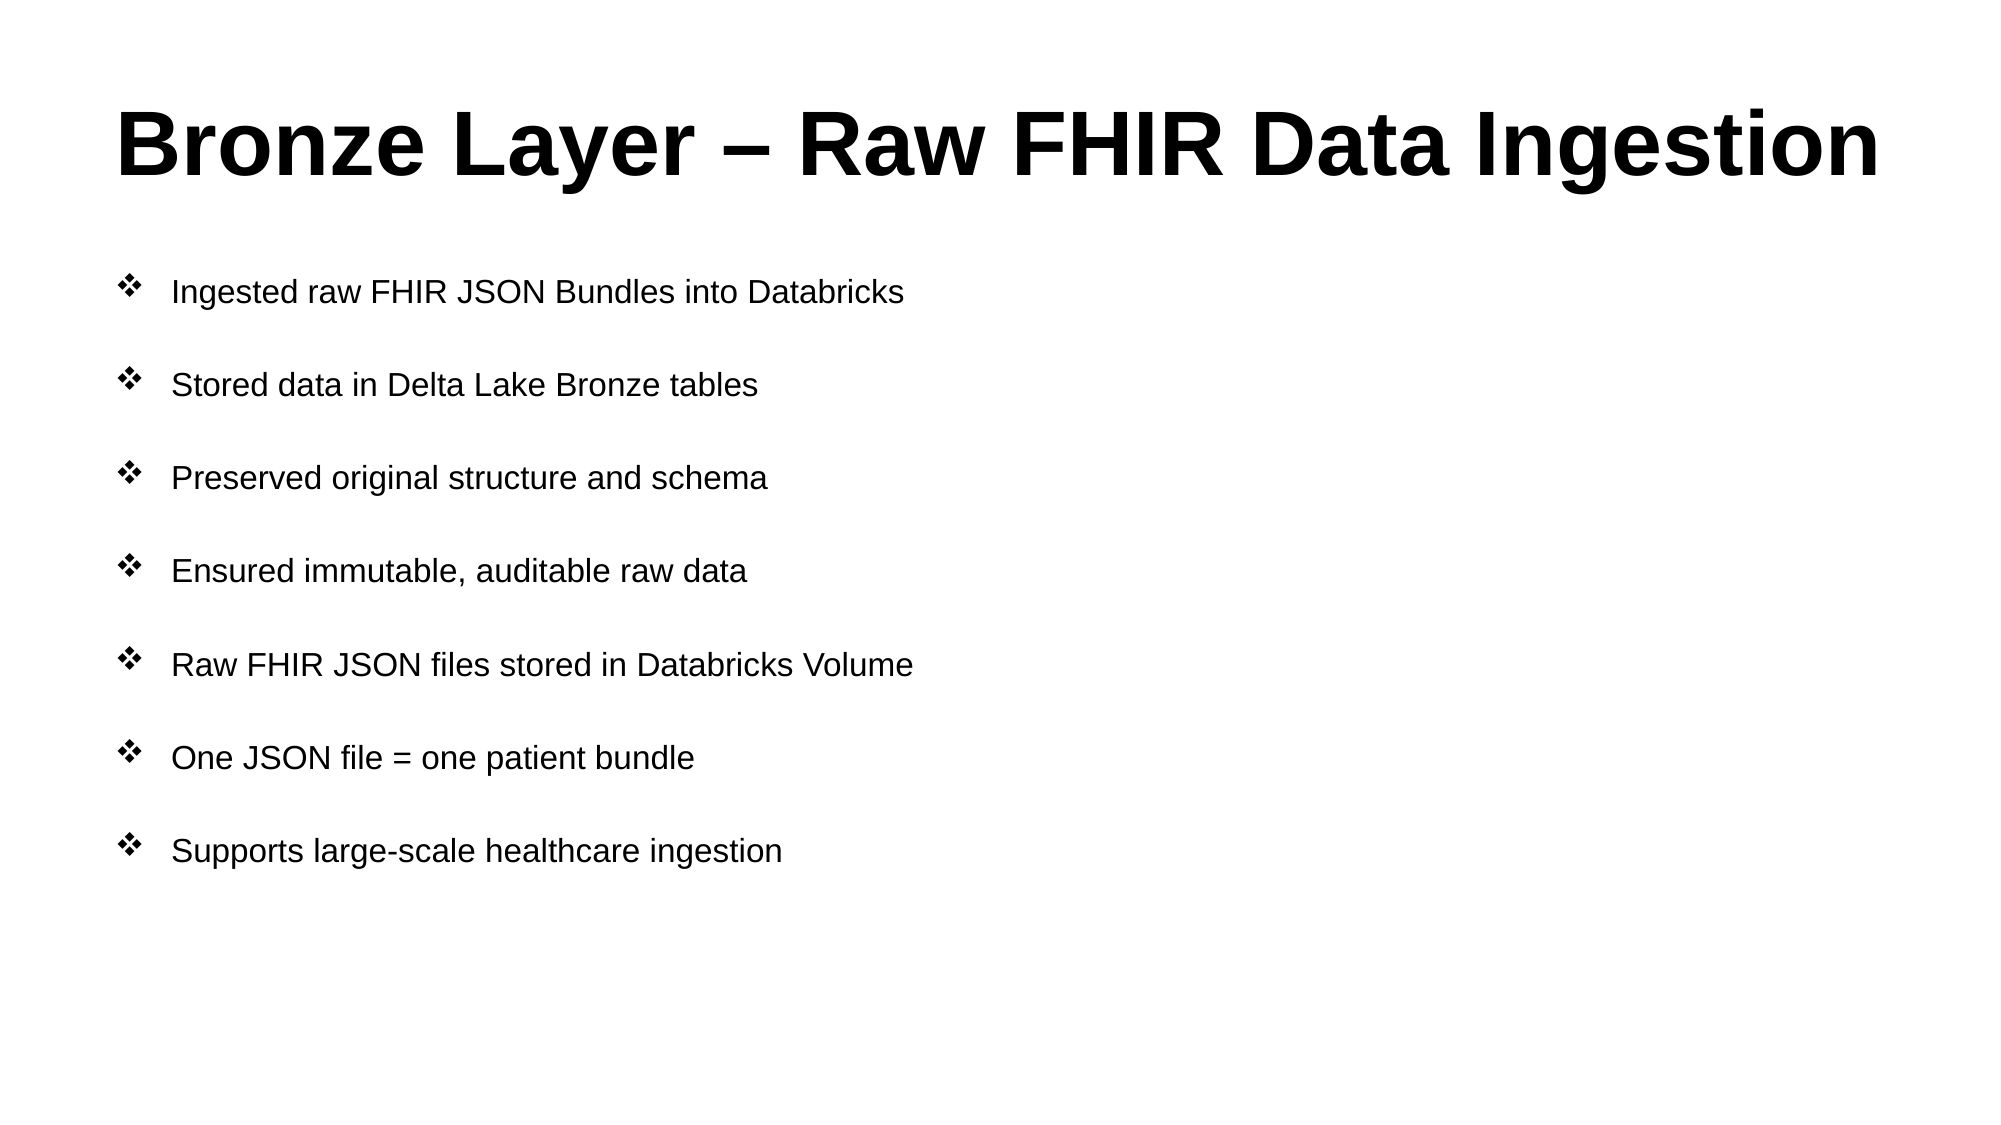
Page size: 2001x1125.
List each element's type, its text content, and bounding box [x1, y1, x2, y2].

title Bronze Layer – Raw FHIR Data Ingestion [99, 44, 1901, 233]
list Ingested raw FHIR JSON Bundles into Databricks Stored data in Delta Lake Bronze tables Preserved original structure and schema Ensured immutable, auditable raw data Raw FHIR JSON files stored in Databricks Volume One JSON file = one patient bundle Supports large-scale healthcare ingestion [99, 262, 1901, 1006]
